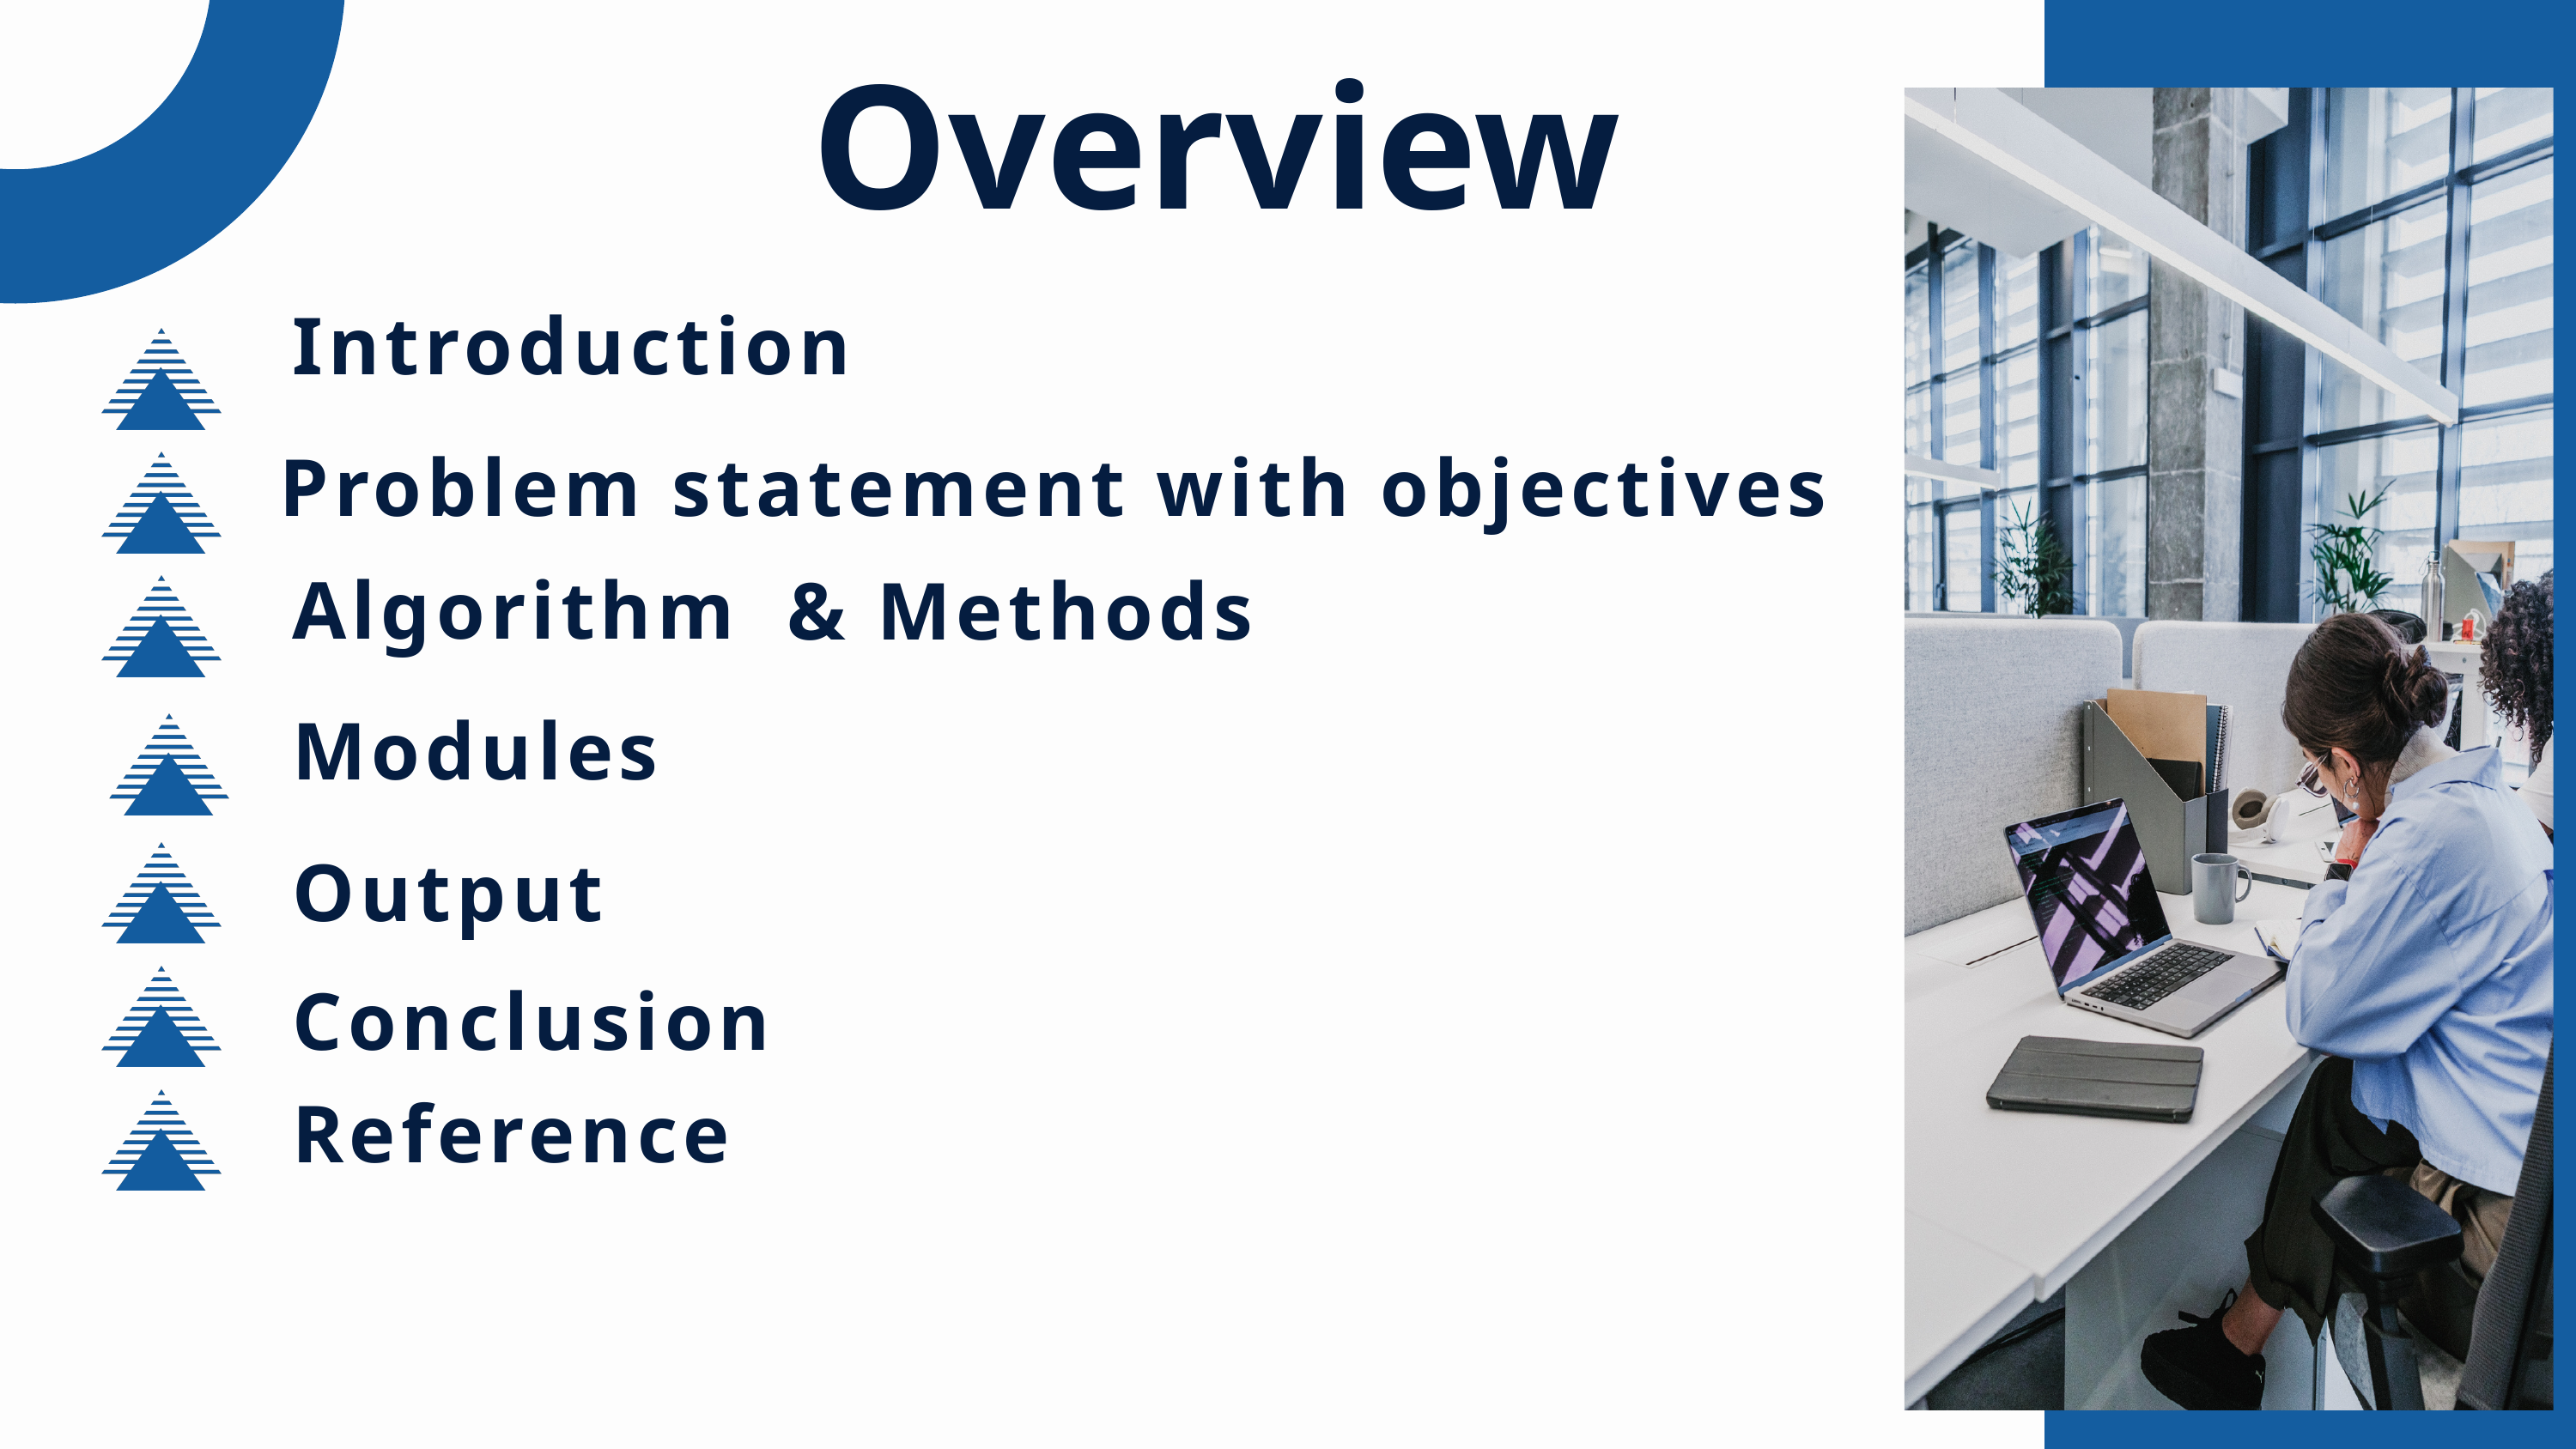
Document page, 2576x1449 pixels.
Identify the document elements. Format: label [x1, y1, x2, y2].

text_box [0, 0, 2576, 1449]
